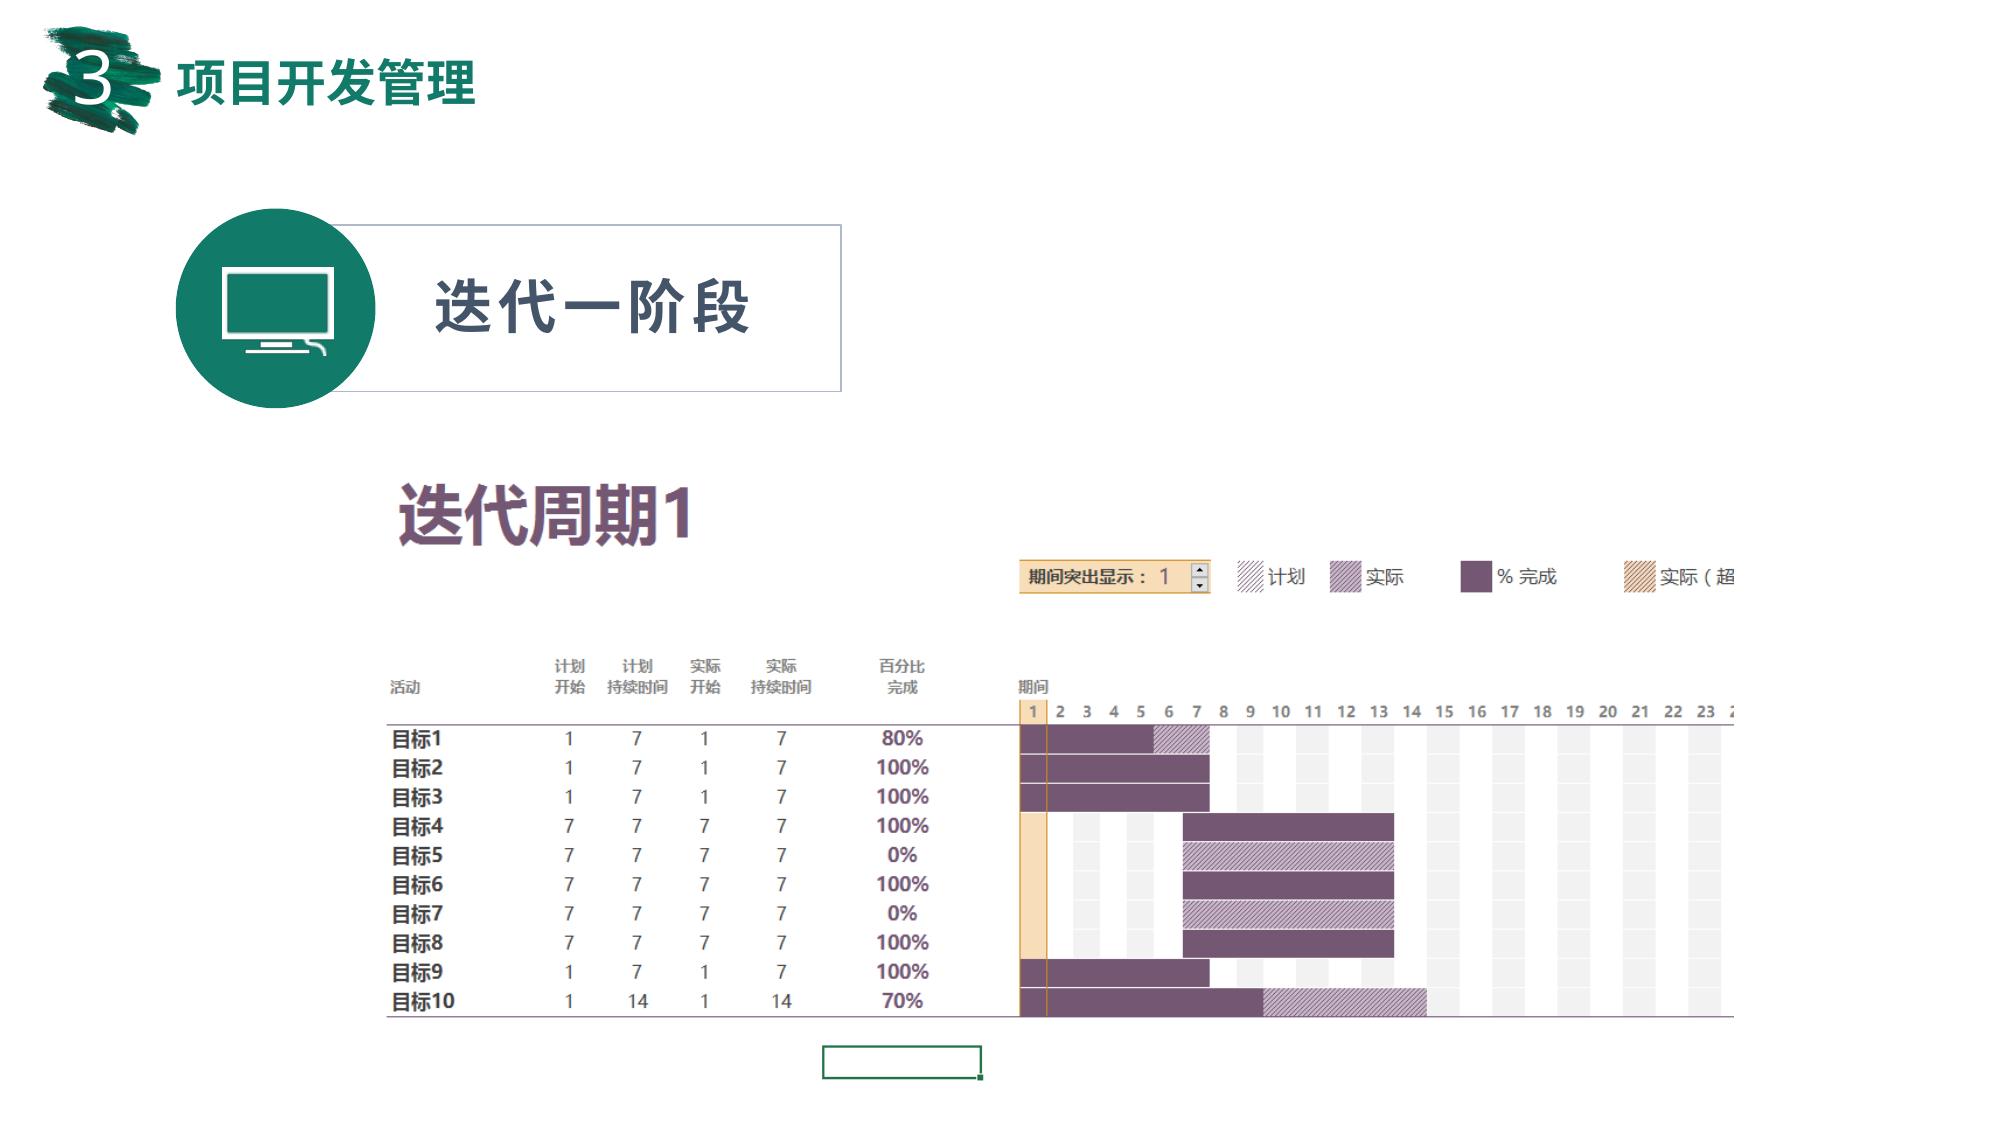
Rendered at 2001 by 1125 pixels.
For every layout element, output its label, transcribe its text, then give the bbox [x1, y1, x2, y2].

text_box 项目开发管理 [168, 43, 533, 119]
text_box 迭代一阶段 [371, 270, 814, 341]
text_box [332, 225, 842, 392]
picture [42, 25, 163, 136]
picture [221, 266, 334, 356]
text_box [175, 208, 371, 409]
picture [375, 436, 1734, 1084]
